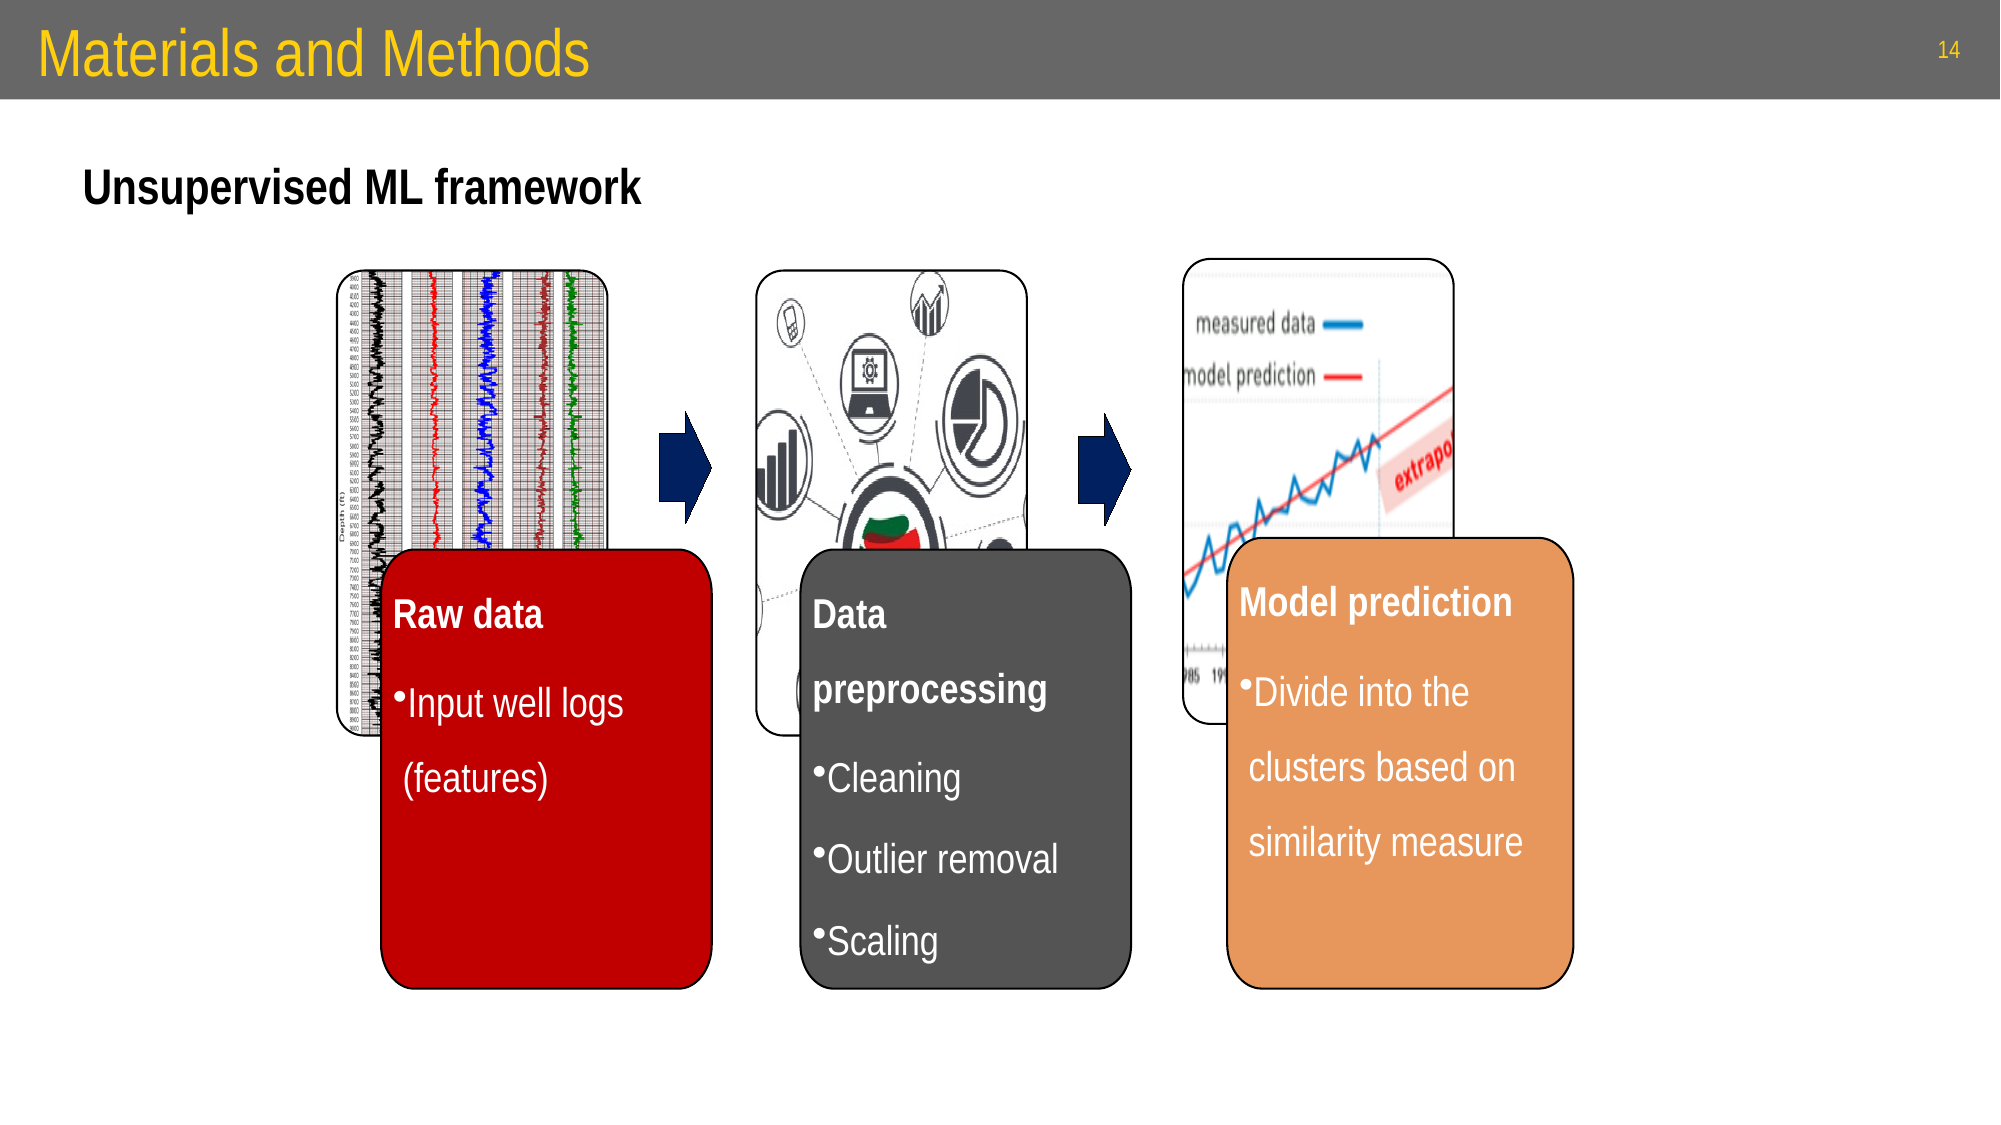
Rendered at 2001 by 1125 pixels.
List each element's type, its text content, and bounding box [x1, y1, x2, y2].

text_box Unsupervised ML framework [67, 116, 1525, 222]
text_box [336, 258, 1574, 989]
slide_number 14 [1917, 18, 1981, 79]
title Materials and Methods [0, 0, 2000, 100]
